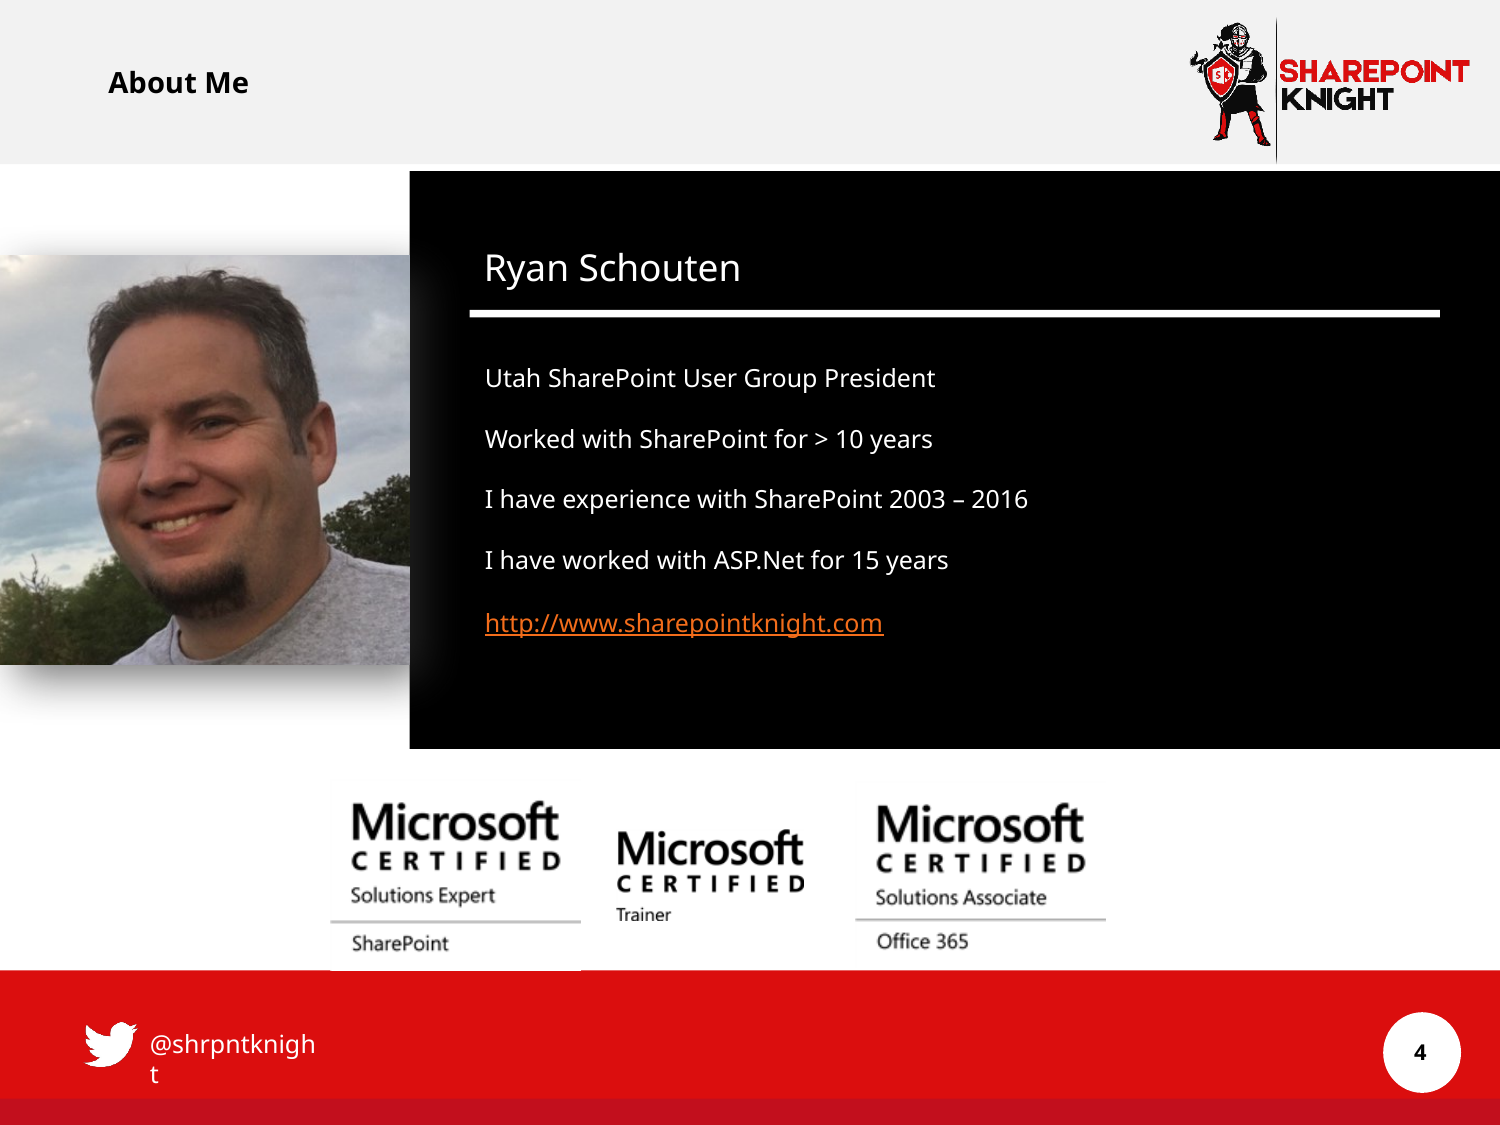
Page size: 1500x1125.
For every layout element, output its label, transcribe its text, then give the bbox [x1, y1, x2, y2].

list Utah SharePoint User Group President Worked with SharePoint for > 10 years I have experience with SharePoint 2003 – 2016 I have worked with ASP.Net for 15 years http://www.sharepointknight.com [469, 340, 1439, 707]
list Ryan Schouten [468, 214, 955, 297]
picture [330, 779, 581, 971]
picture [616, 829, 804, 921]
picture [83, 1022, 138, 1067]
title About Me [93, 40, 1153, 129]
picture [1170, 0, 1483, 165]
picture [0, 255, 410, 665]
picture [855, 781, 1106, 969]
slide_number 4 [1378, 1012, 1463, 1093]
